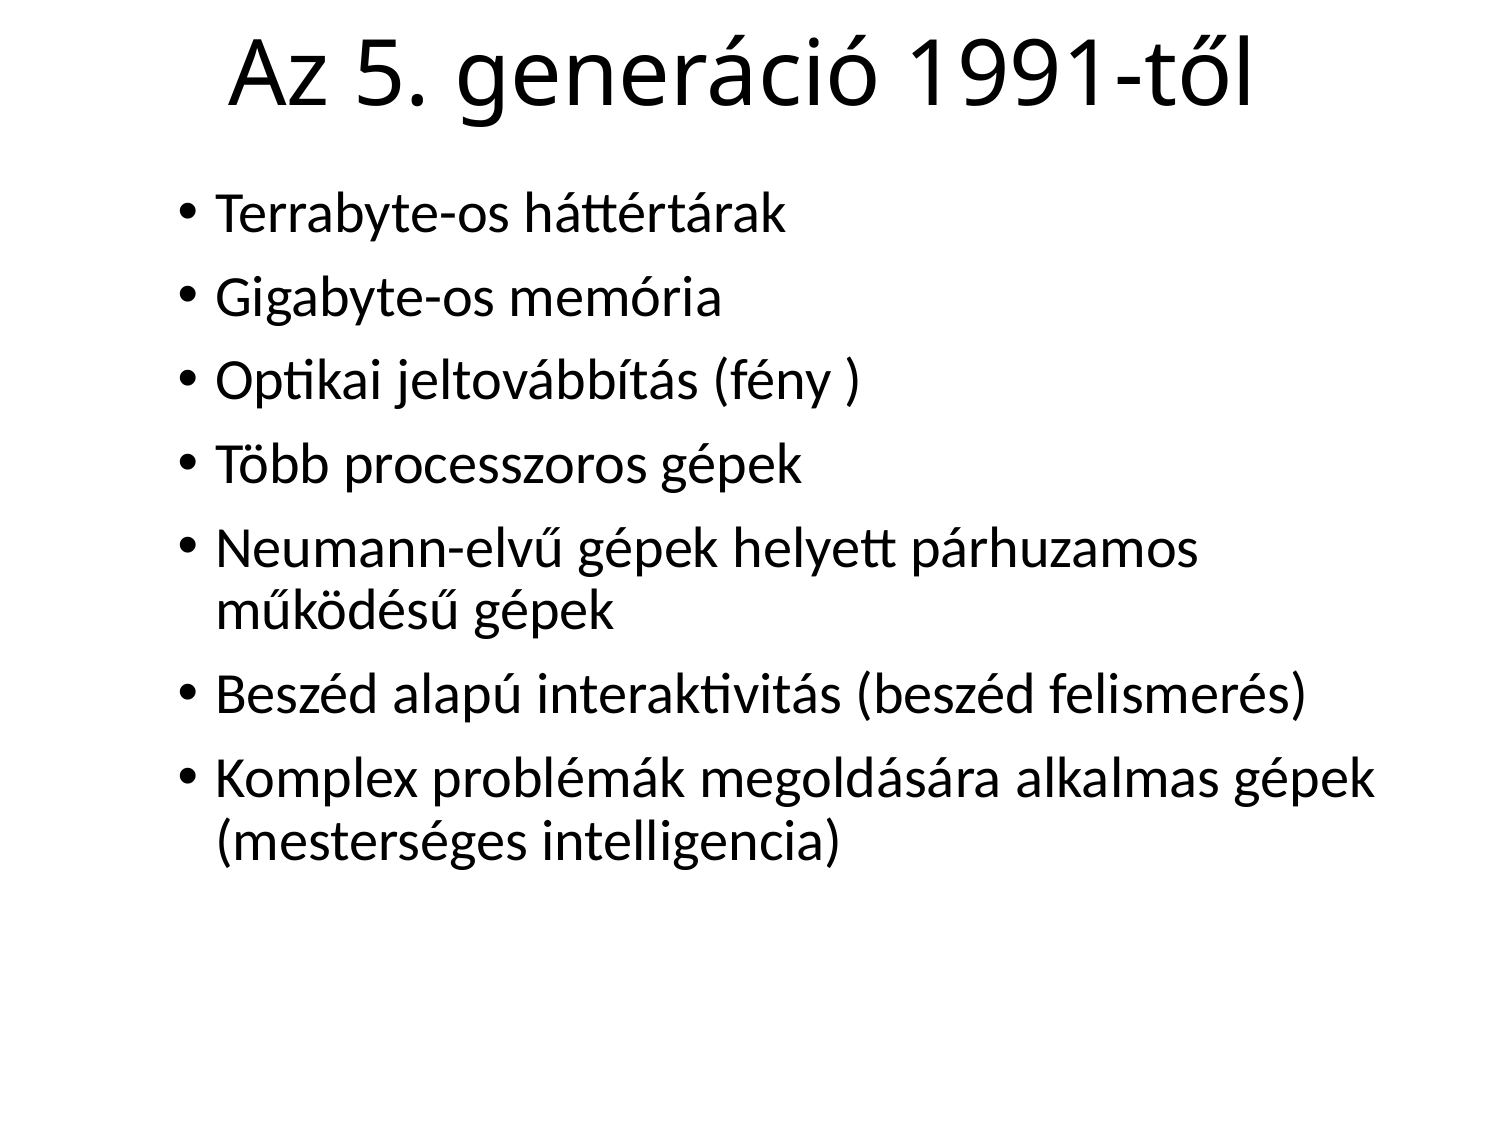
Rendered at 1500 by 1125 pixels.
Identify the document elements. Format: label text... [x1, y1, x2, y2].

title Az 5. generáció 1991-től [213, 0, 1478, 192]
list Terrabyte-os háttértárak Gigabyte-os memória Optikai jeltovábbítás (fény ) Több processzoros gépek Neumann-elvű gépek helyett párhuzamos működésű gépek Beszéd alapú interaktivitás (beszéd felismerés) Komplex problémák megoldására alkalmas gépek (mesterséges intelligencia) [162, 174, 1427, 1011]
